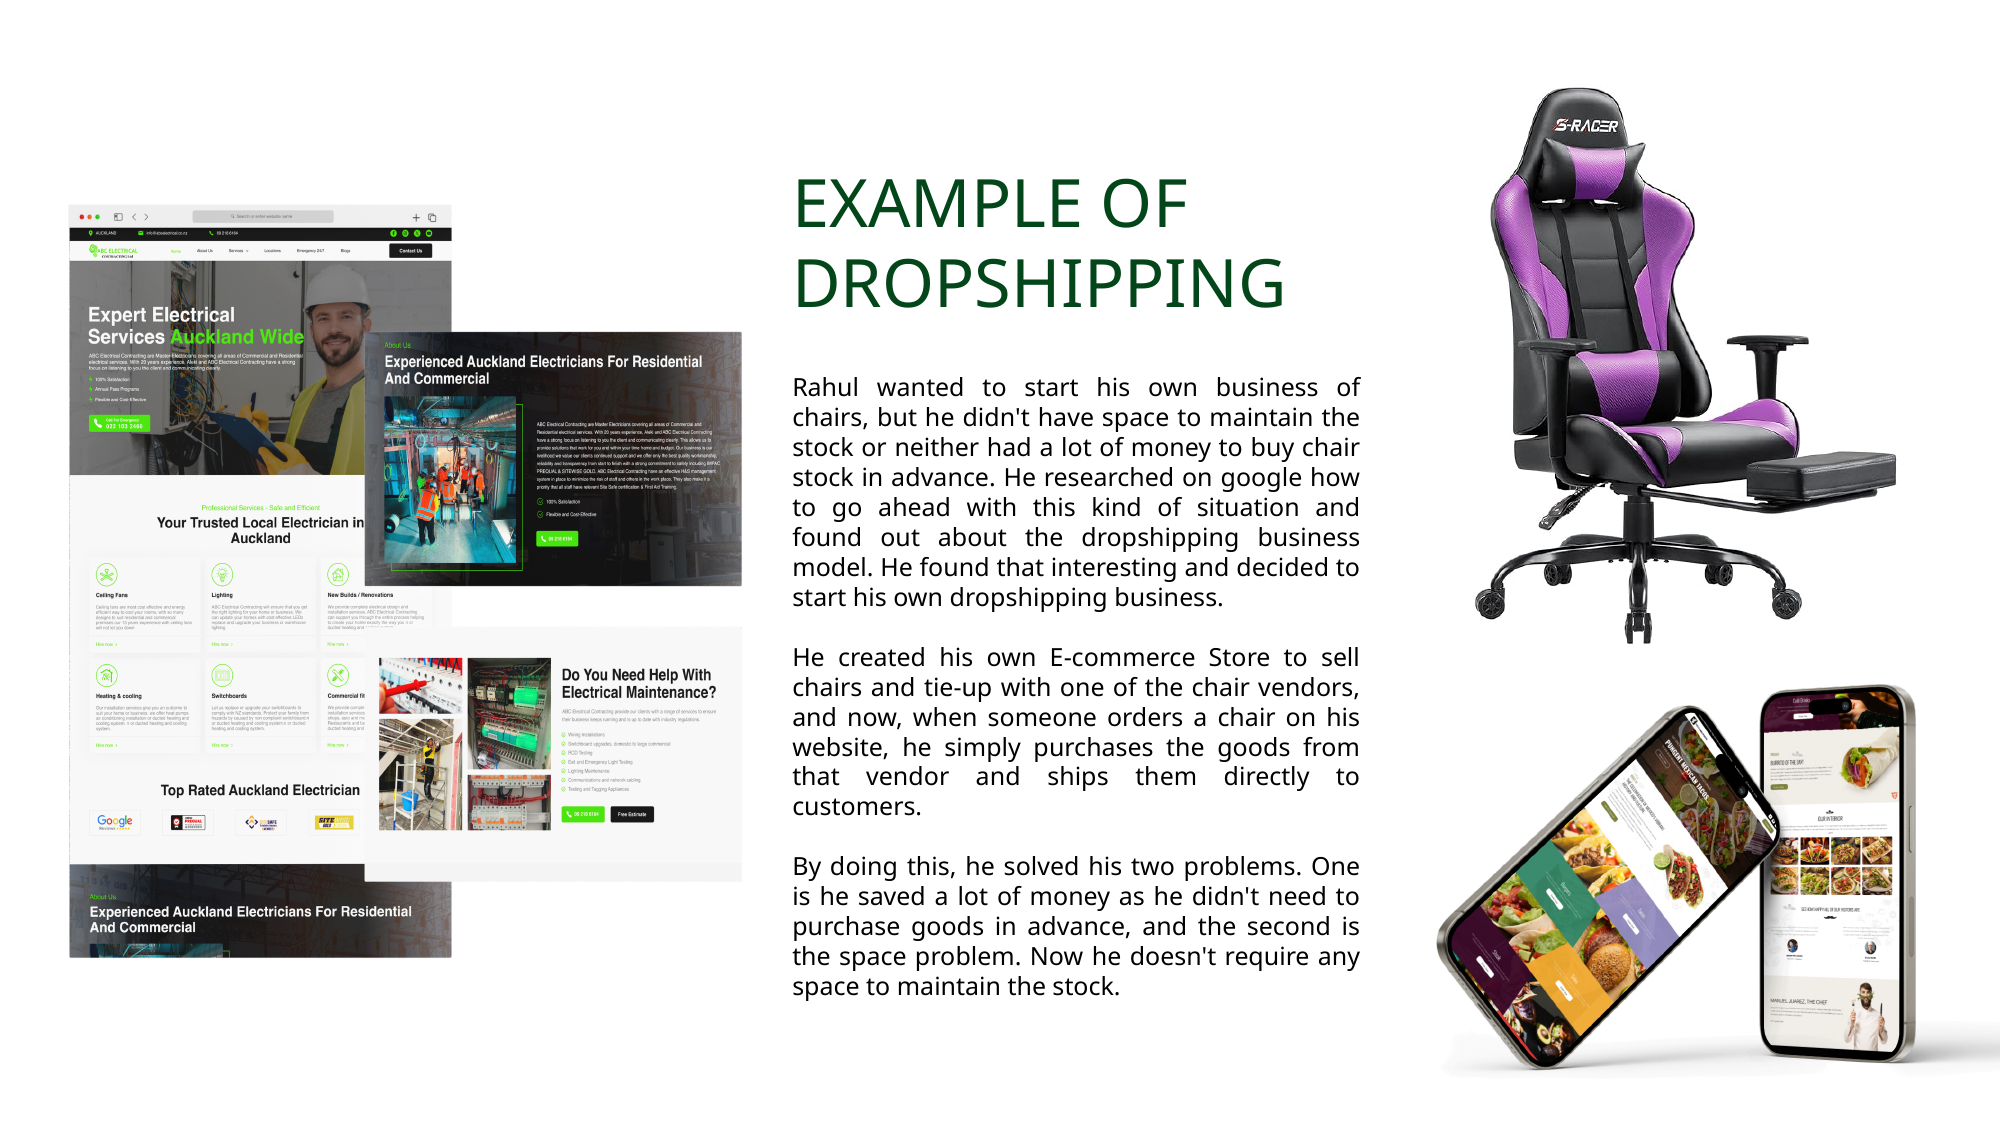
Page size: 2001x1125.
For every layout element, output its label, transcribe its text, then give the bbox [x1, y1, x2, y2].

picture [1375, 83, 2000, 1125]
text_box Rahul wanted to start his own business of chairs, but he didn't have space to maintain the stock or neither had a lot of money to buy chair stock in advance. He researched on google how to go ahead with this kind of situation and found out about the dropshipping business model. He found that interesting and decided to start his own dropshipping business. He created his own E-commerce Store to sell chairs and tie-up with one of the chair vendors, and now, when someone orders a chair on his website, he simply purchases the goods from that vendor and ships them directly to customers. By doing this, he solved his two problems. One is he saved a lot of money as he didn't need to purchase goods in advance, and the second is the space problem. Now he doesn't require any space to maintain the stock. [777, 364, 1375, 1008]
text_box EXAMPLE OF DROPSHIPPING [777, 153, 1375, 328]
picture [0, 178, 968, 986]
